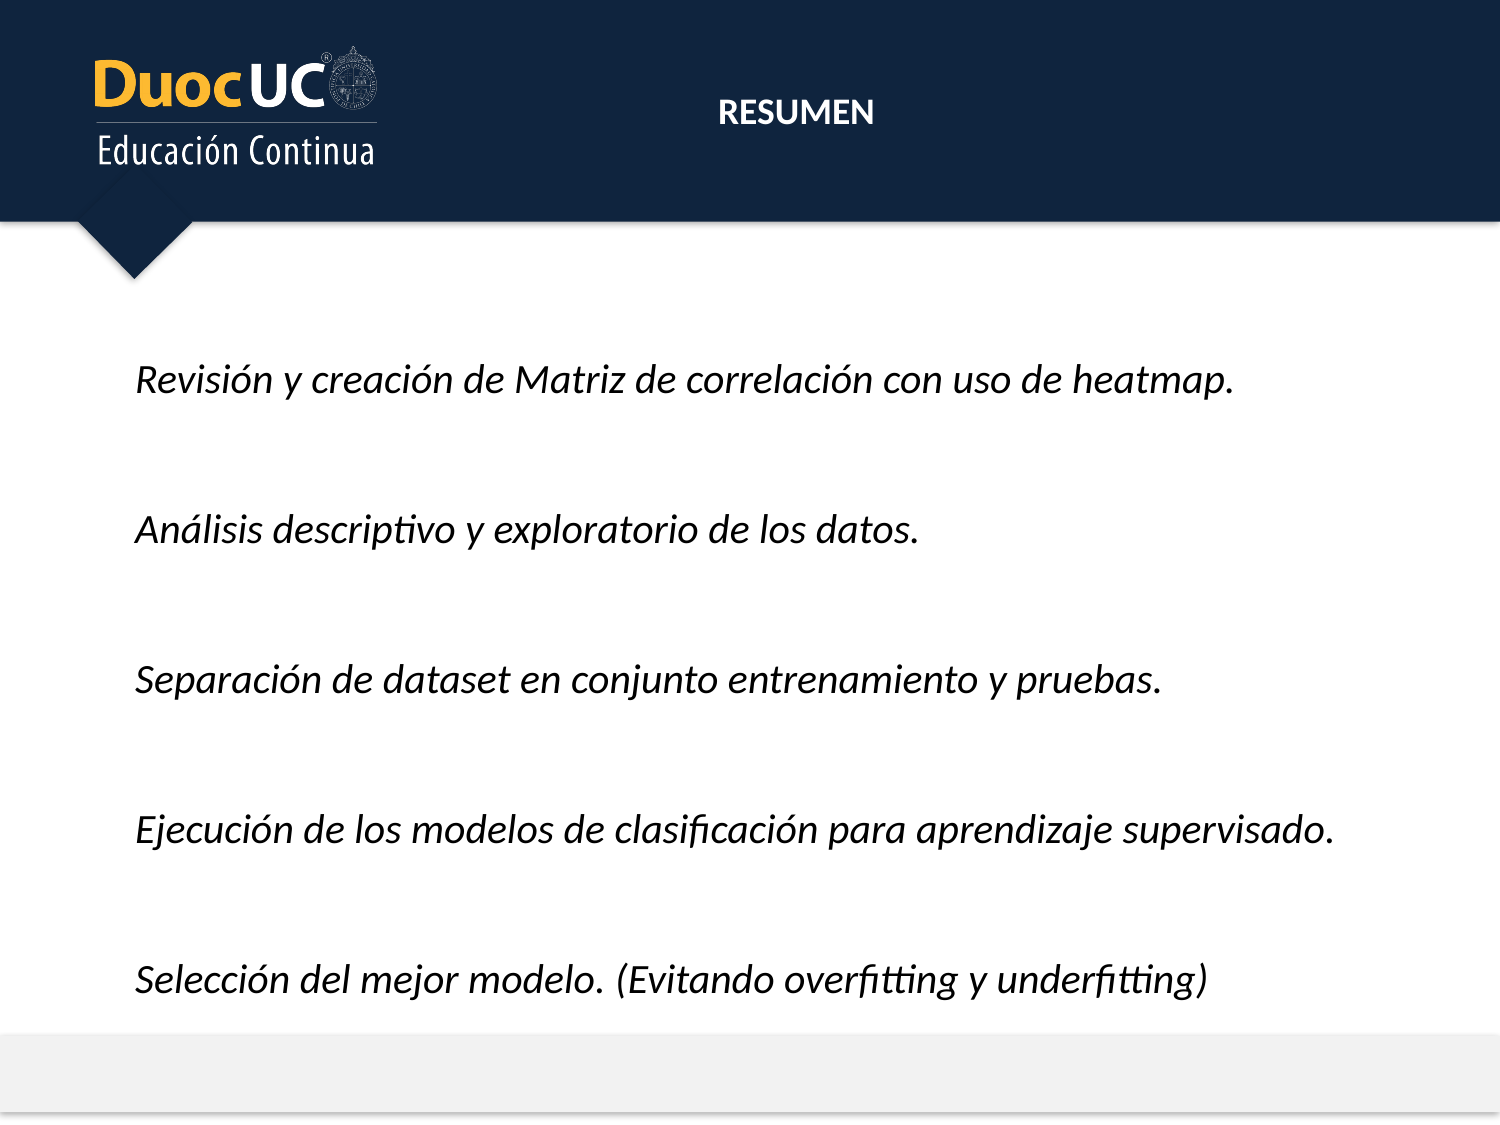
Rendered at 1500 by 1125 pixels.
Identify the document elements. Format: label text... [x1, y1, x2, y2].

picture [95, 46, 377, 165]
text_box RESUMEN [703, 79, 1357, 140]
text_box Revisión y creación de Matriz de correlación con uso de heatmap. Análisis descriptivo y exploratorio de los datos. Separación de dataset en conjunto entrenamiento y pruebas. Ejecución de los modelos de clasificación para aprendizaje supervisado. Selección del mejor modelo. (Evitando overfitting y underfitting) [120, 319, 1380, 1010]
